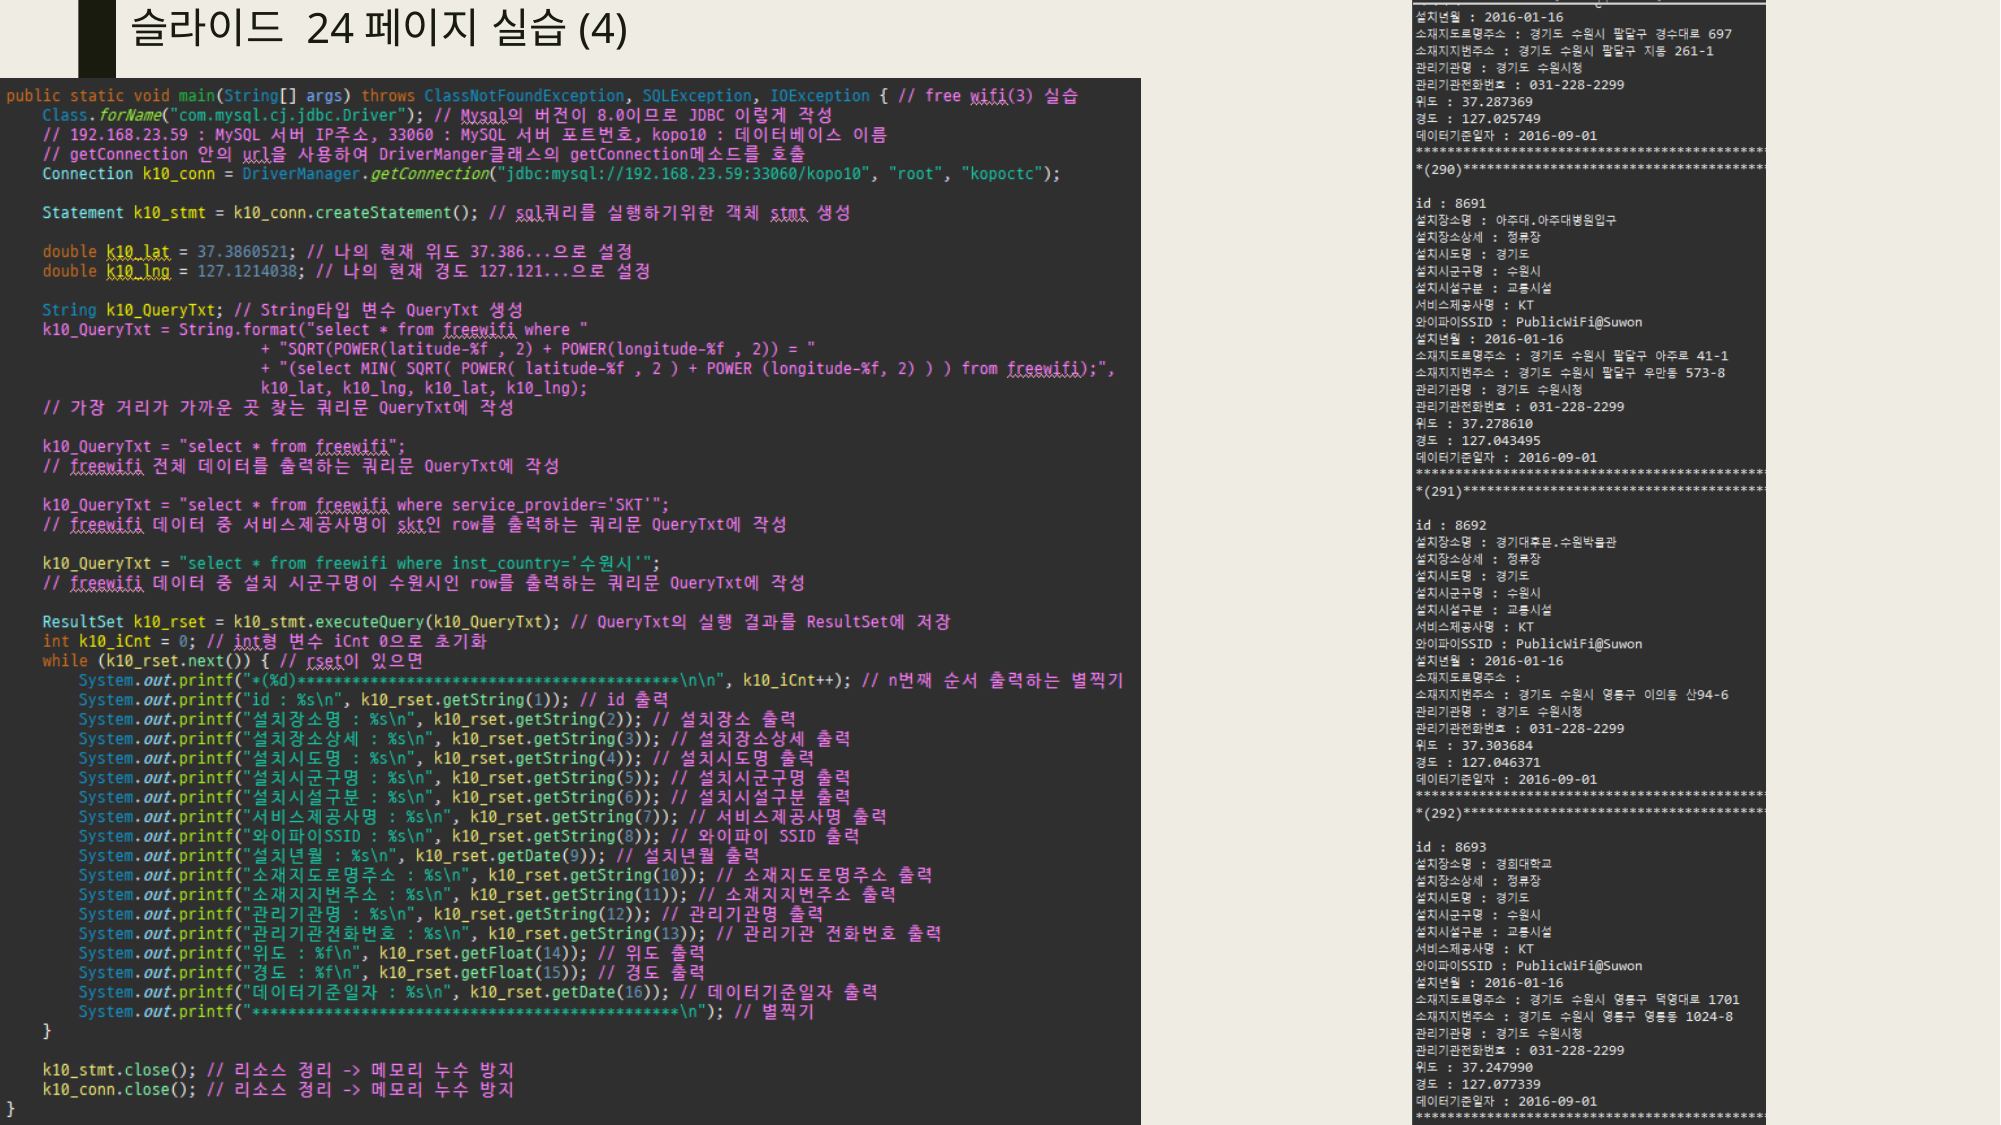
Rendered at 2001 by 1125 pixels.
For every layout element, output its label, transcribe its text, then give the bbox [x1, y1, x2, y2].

picture [1412, 0, 1766, 1125]
picture [0, 78, 1141, 1125]
title 슬라이드 24페이지 실습(4) [115, 0, 1412, 79]
